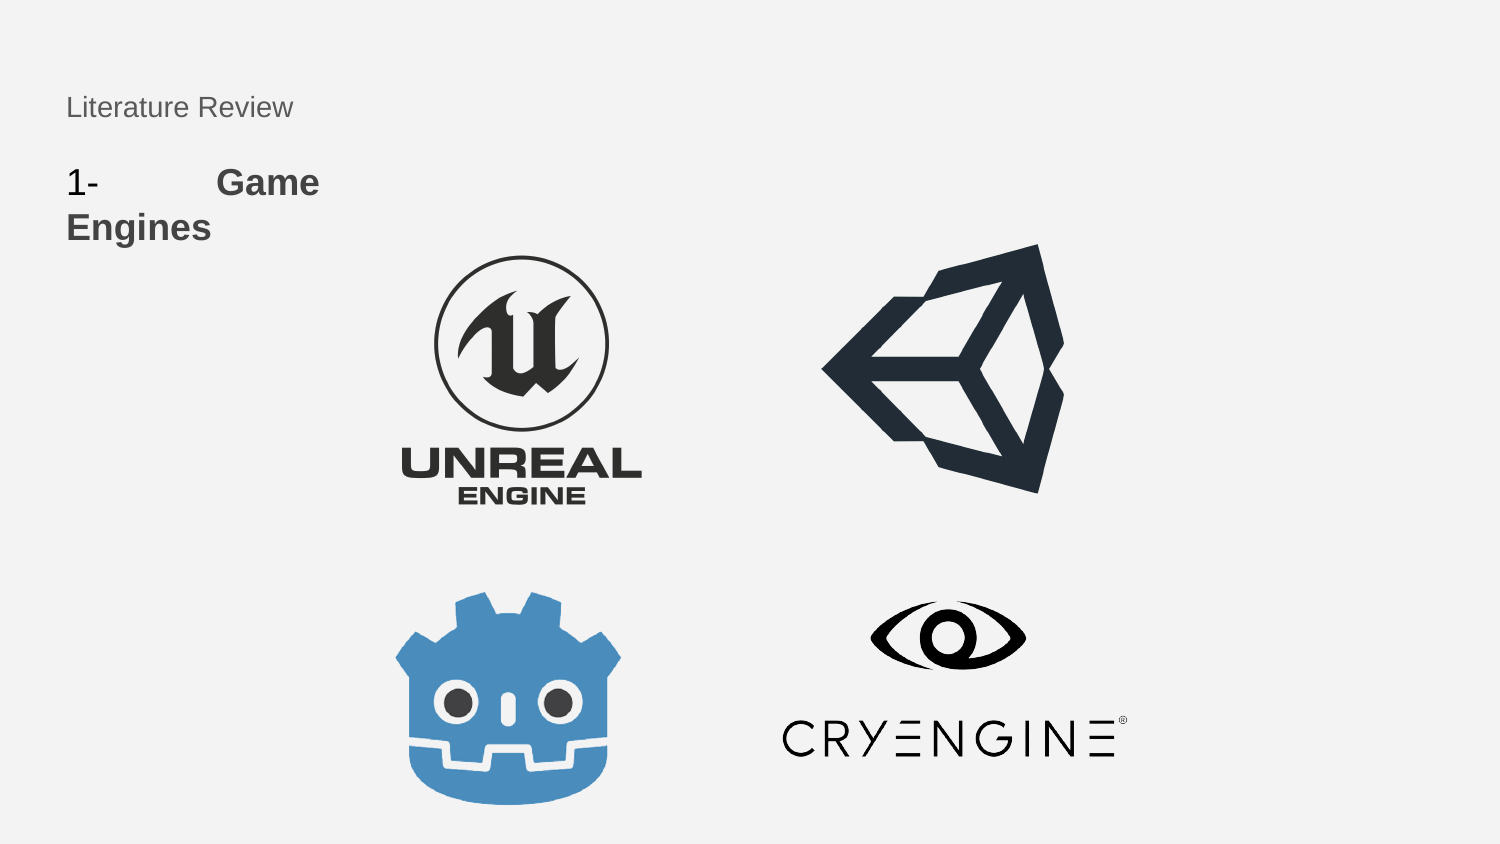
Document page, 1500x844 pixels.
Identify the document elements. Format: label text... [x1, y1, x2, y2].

title 1- Game Engines [51, 171, 475, 226]
picture [821, 244, 1065, 495]
picture [400, 253, 644, 507]
picture [766, 587, 1144, 773]
picture [391, 563, 626, 817]
subtitle Literature Review [51, 40, 1449, 171]
